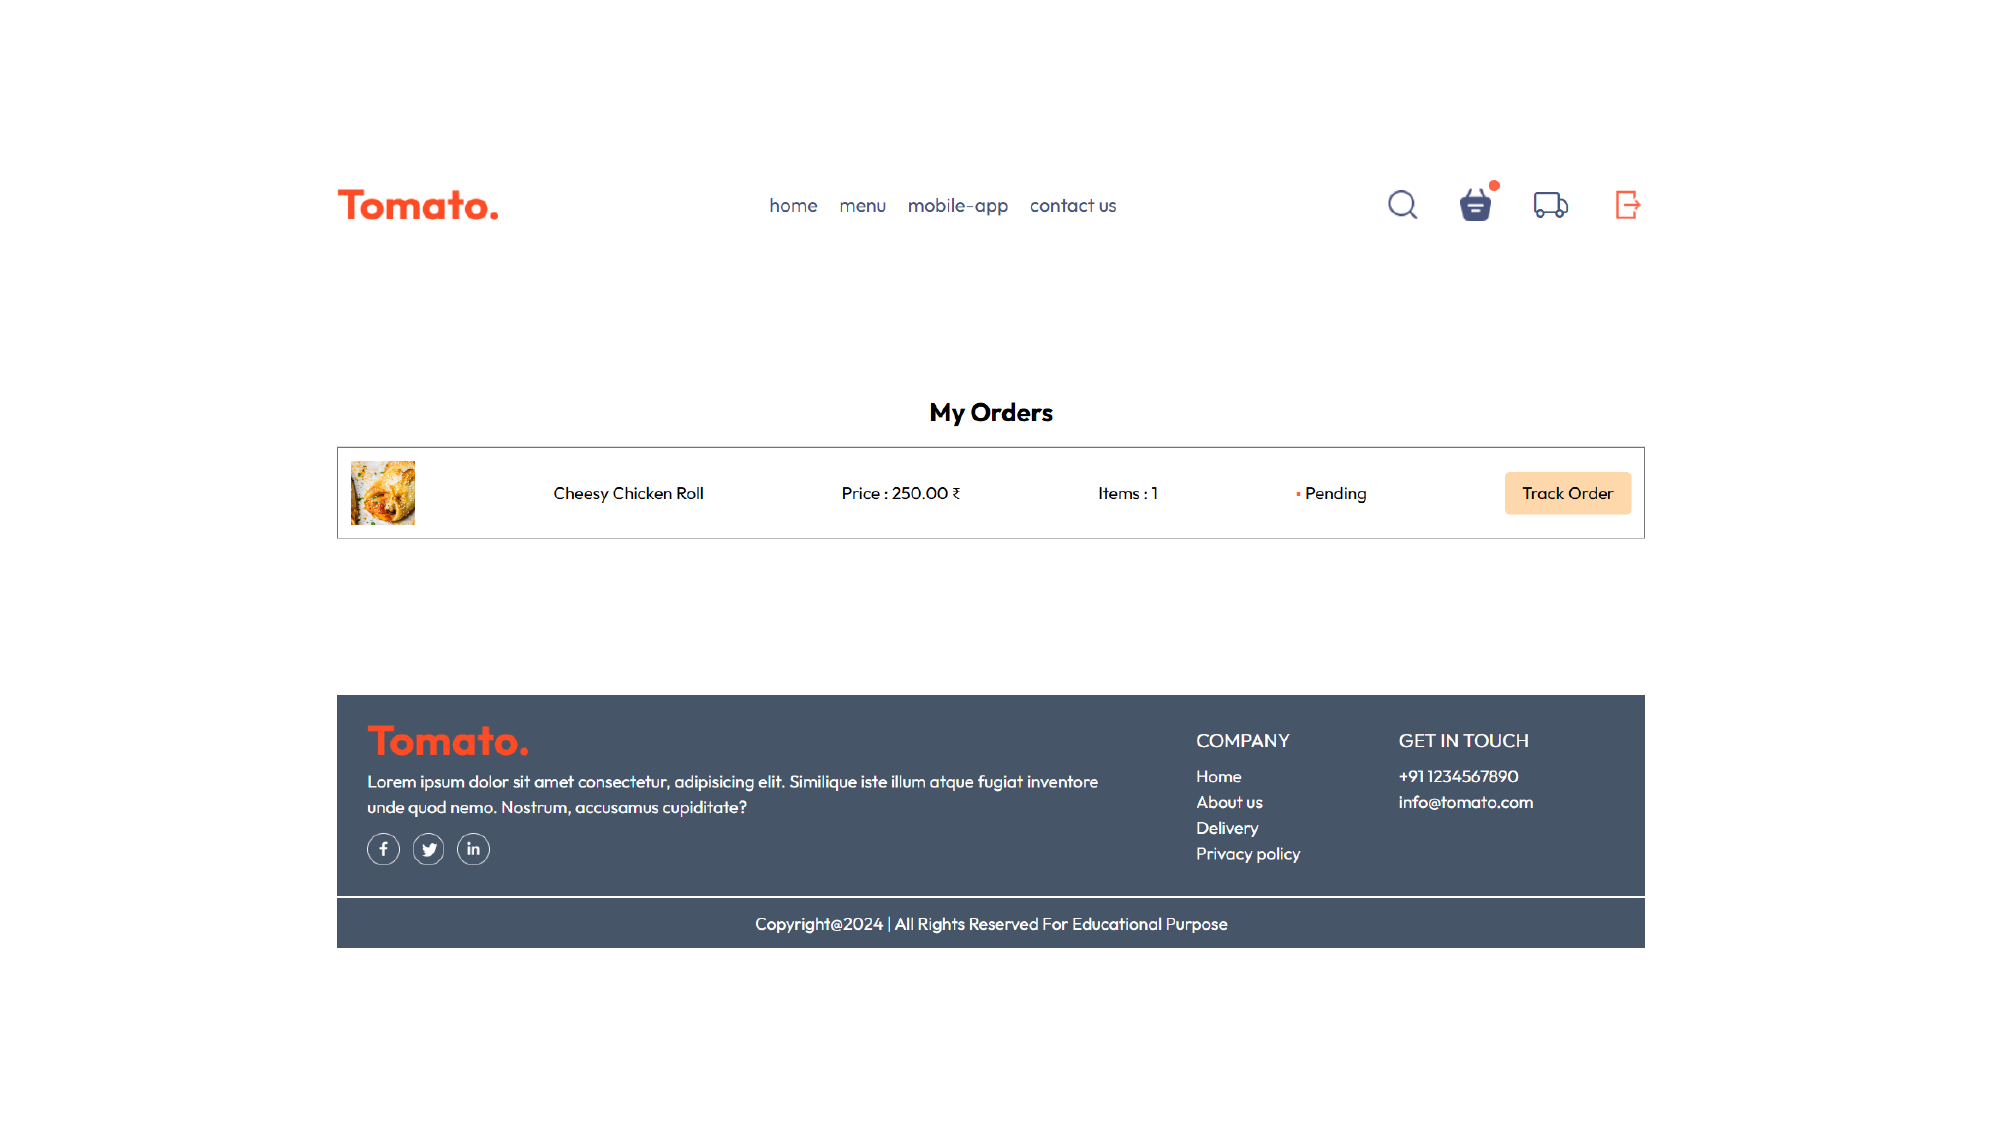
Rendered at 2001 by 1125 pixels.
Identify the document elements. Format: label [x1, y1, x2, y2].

list [182, 158, 1804, 949]
